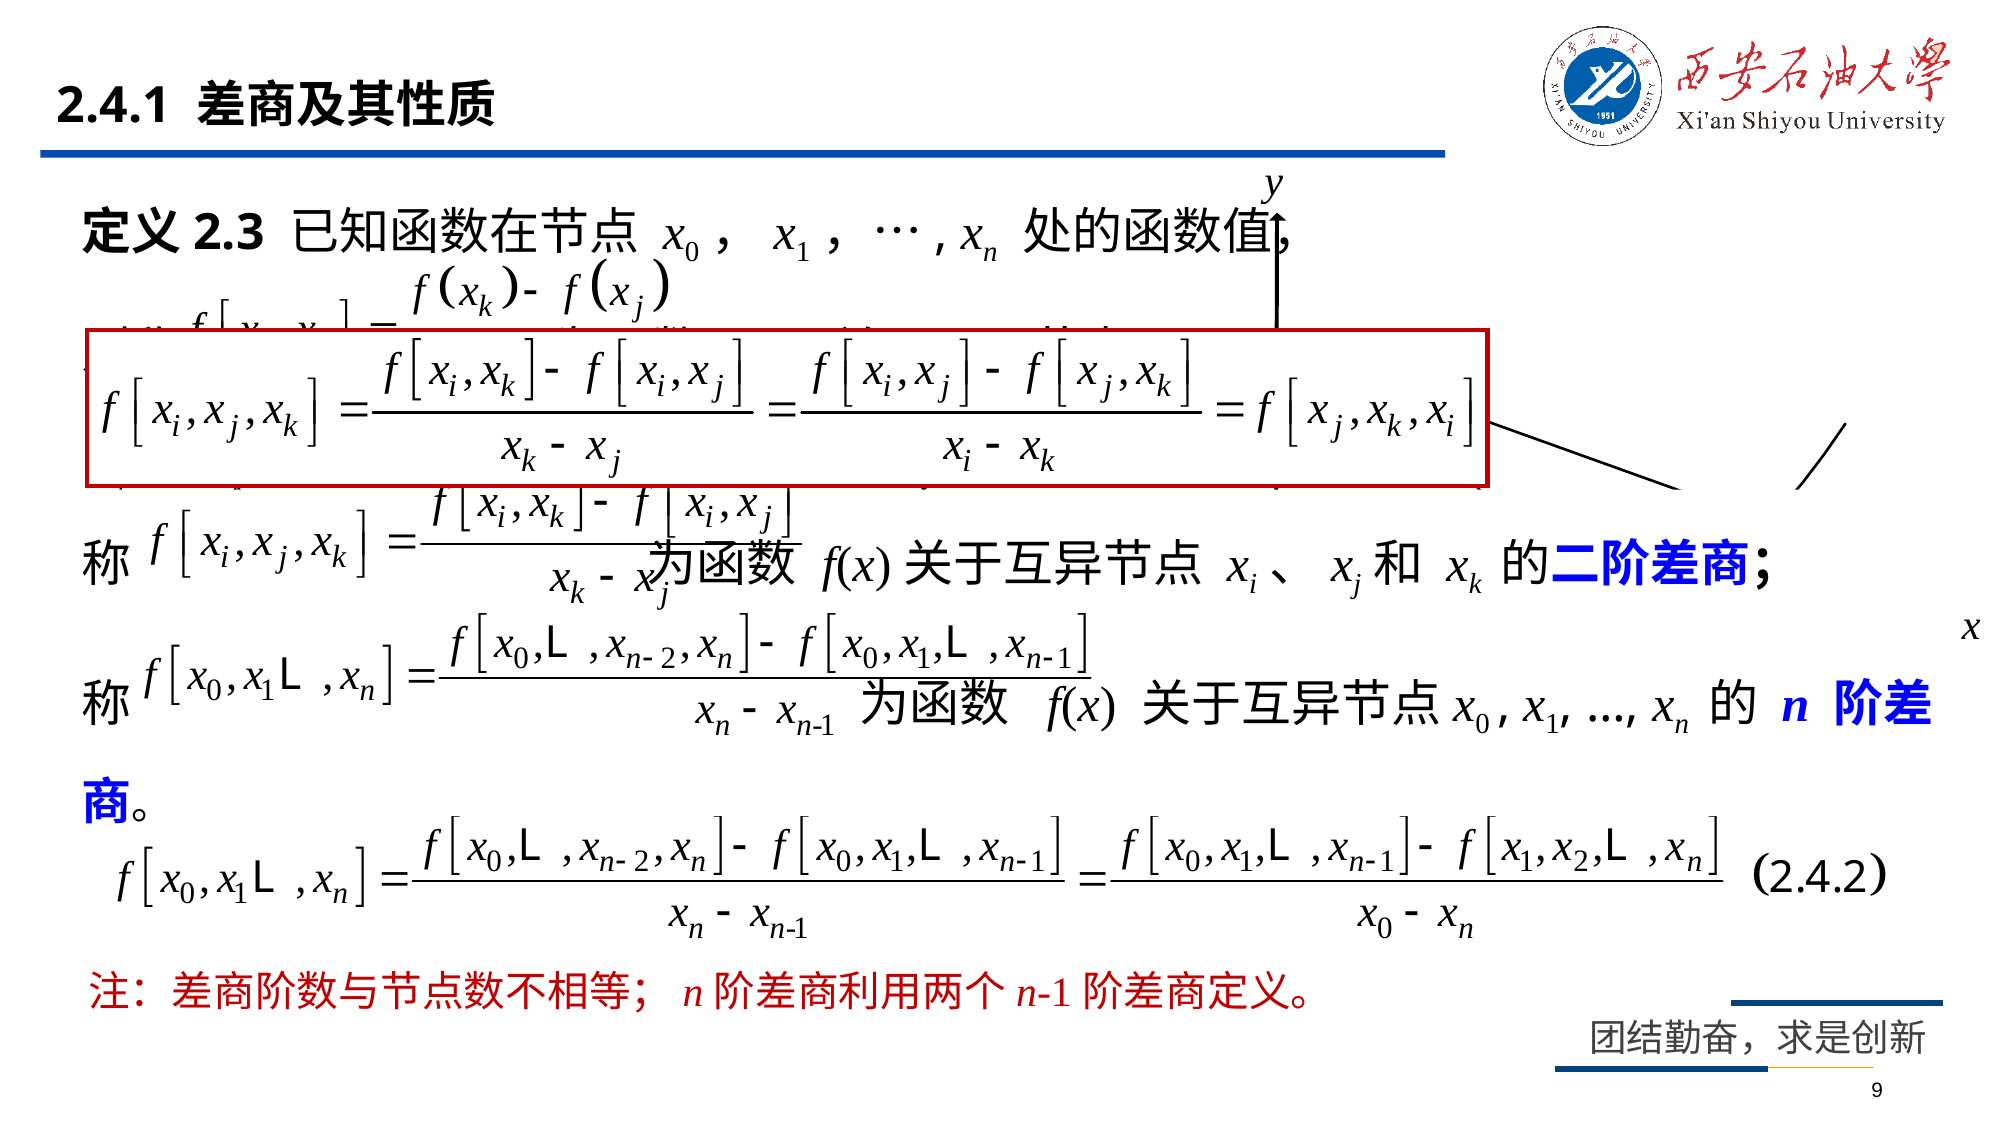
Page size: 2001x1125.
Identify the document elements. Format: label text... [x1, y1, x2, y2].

list 定义2.3 已知函数在节点 x0，x1，…, xn 处的函数值， 则称 为函数 f(x) 关于互异节点 xj和 xk 的一阶差商（差商也称均差）； [66, 157, 1193, 463]
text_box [178, 255, 675, 330]
picture [1543, 26, 1950, 146]
text_box 注：差商阶数与节点数不相等；n阶差商利用两个n-1阶差商定义。 [73, 970, 1348, 1023]
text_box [89, 331, 1486, 484]
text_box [104, 816, 1890, 944]
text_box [66, 463, 1954, 959]
title 2.4.1 差商及其性质 [41, 58, 1842, 146]
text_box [1198, 151, 2000, 706]
